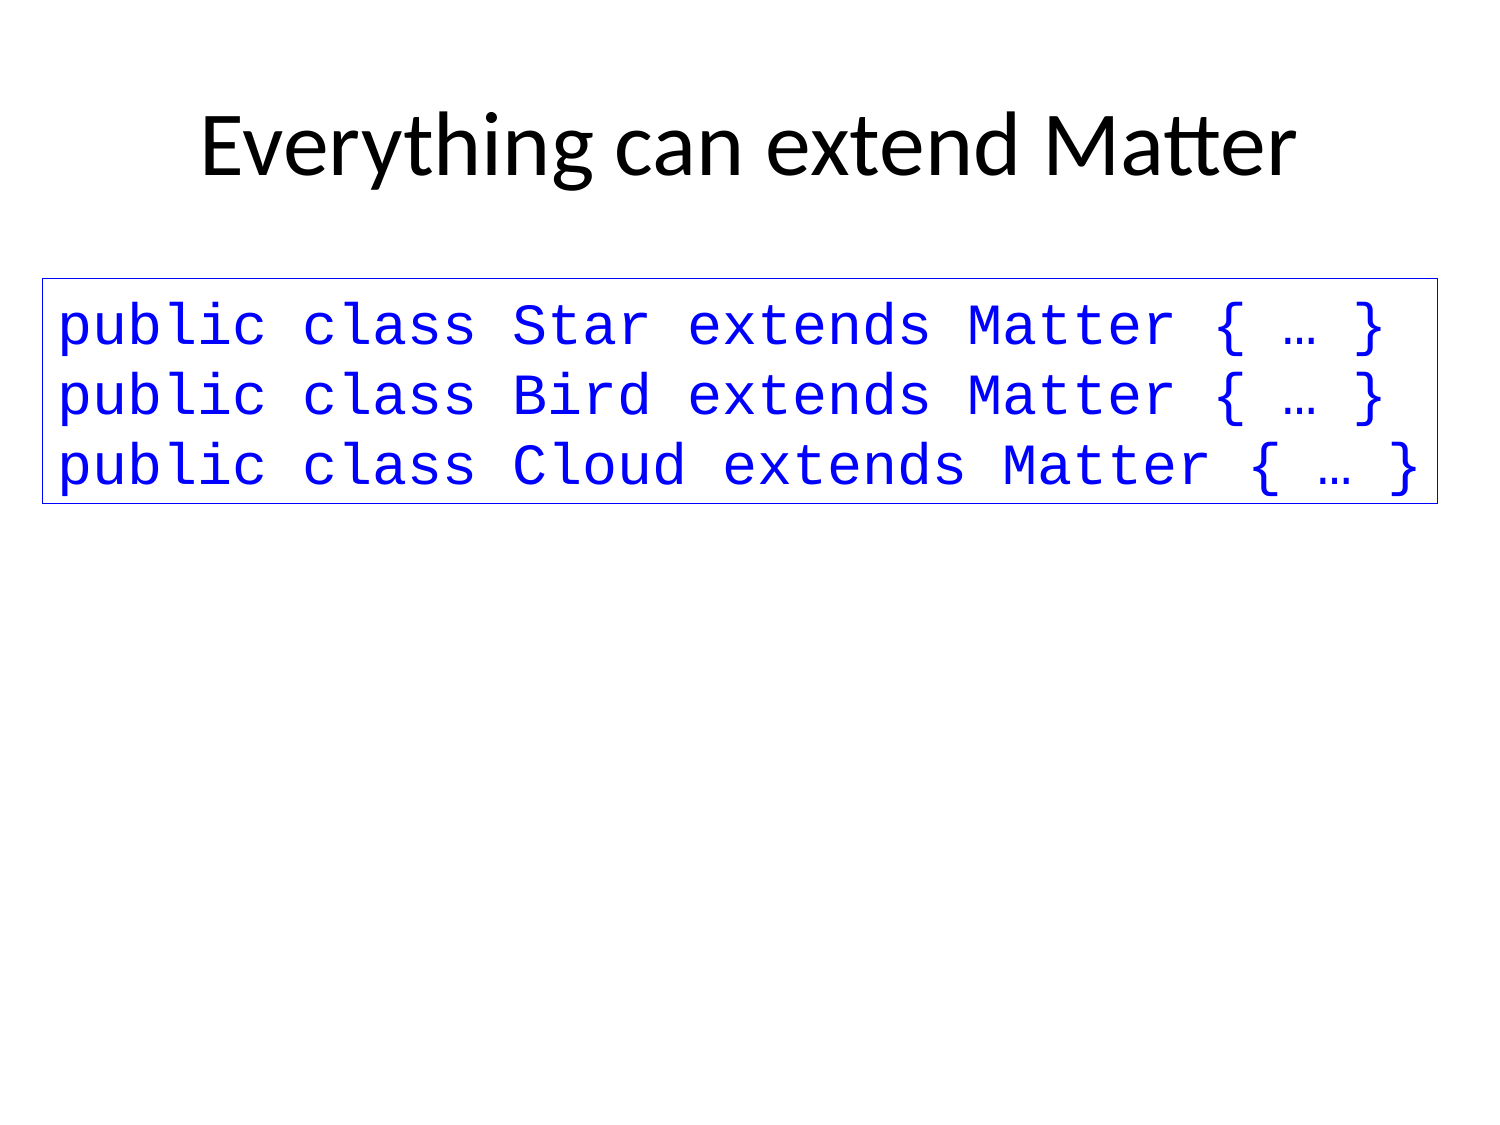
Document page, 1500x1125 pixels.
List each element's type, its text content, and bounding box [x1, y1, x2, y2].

title Everything can extend Matter [75, 45, 1425, 233]
text_box public class Star extends Matter { … } public class Bird extends Matter { … } public class Cloud extends Matter { … } [42, 278, 1438, 504]
